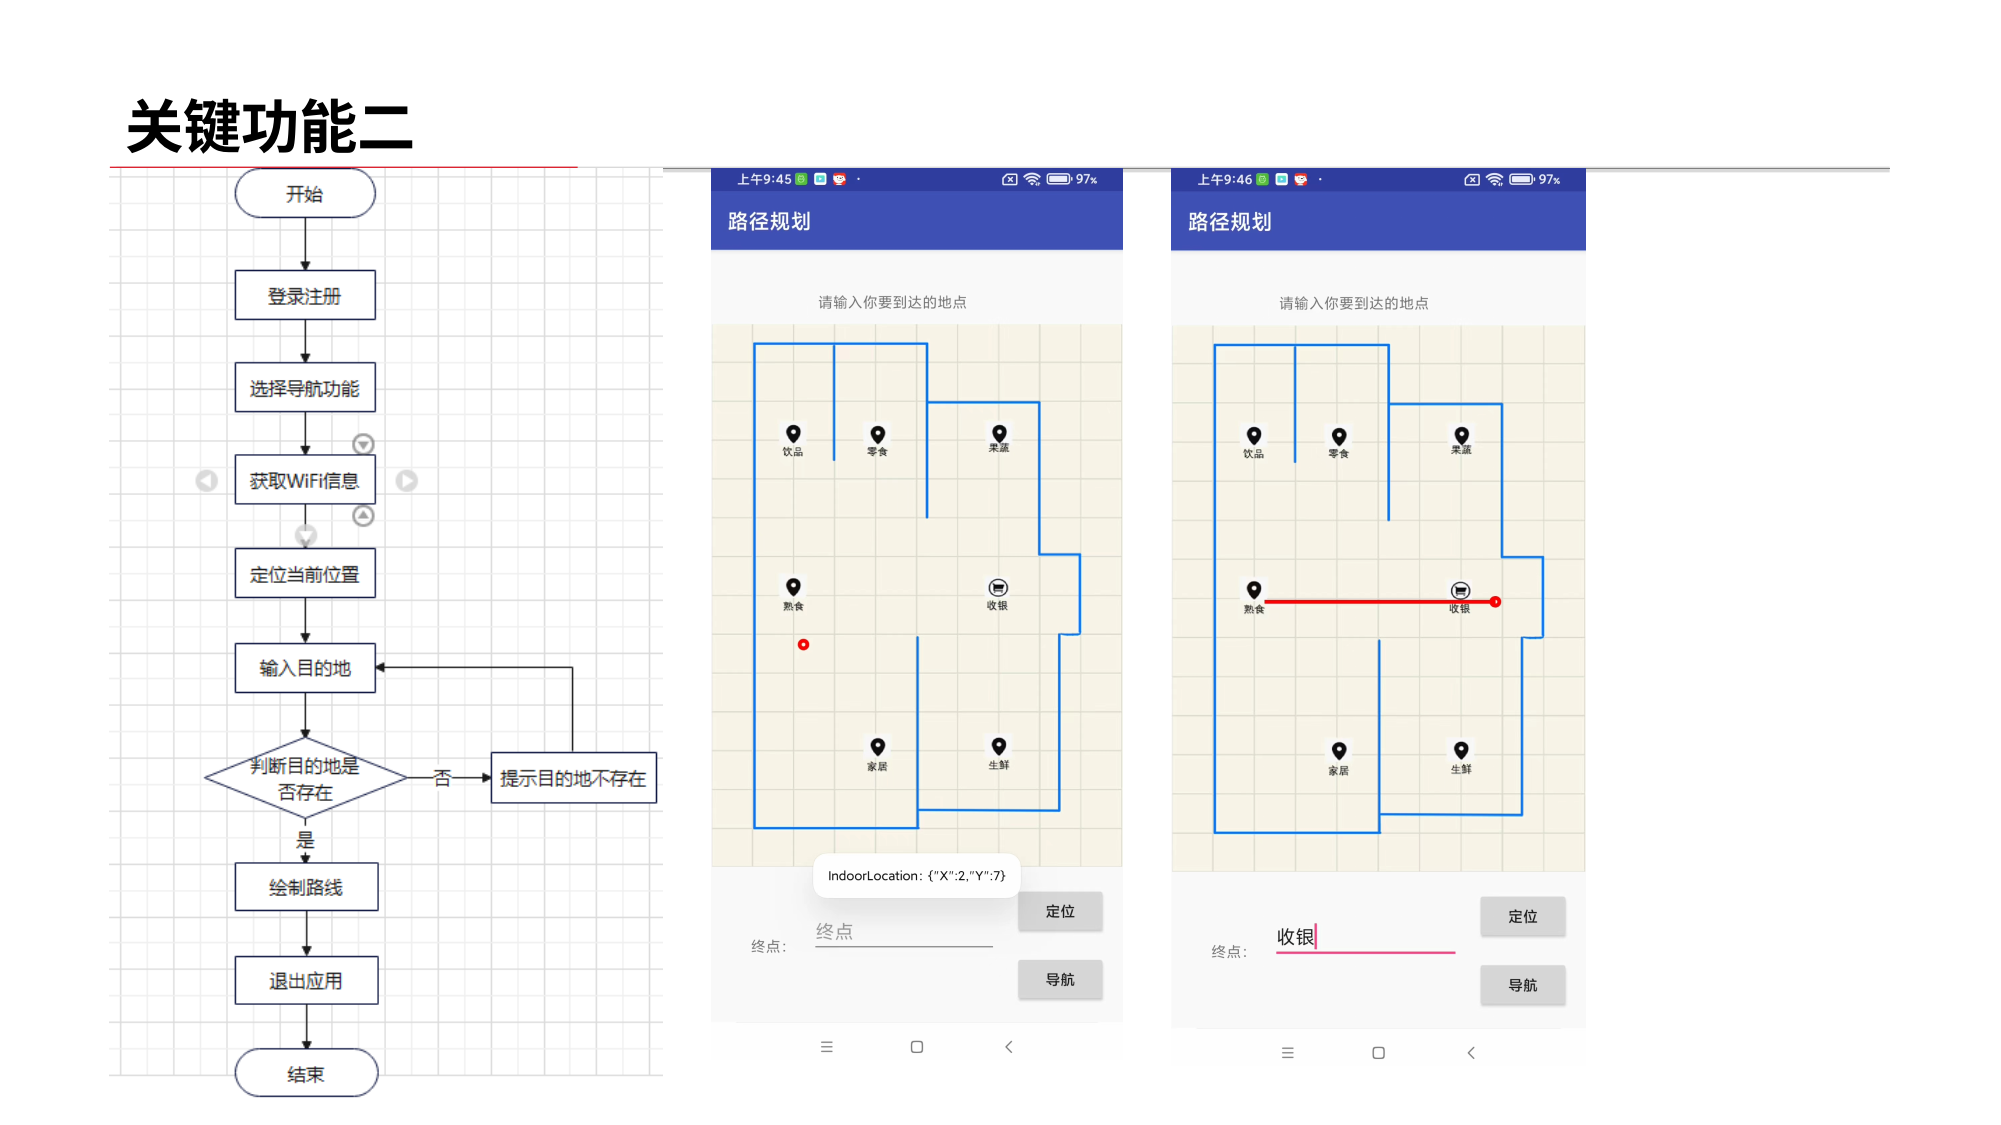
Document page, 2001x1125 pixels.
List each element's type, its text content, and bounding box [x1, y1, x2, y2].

title 关键功能二 [109, 0, 1890, 169]
picture [1171, 168, 1586, 1066]
picture [711, 168, 1123, 1060]
picture [109, 168, 663, 1100]
